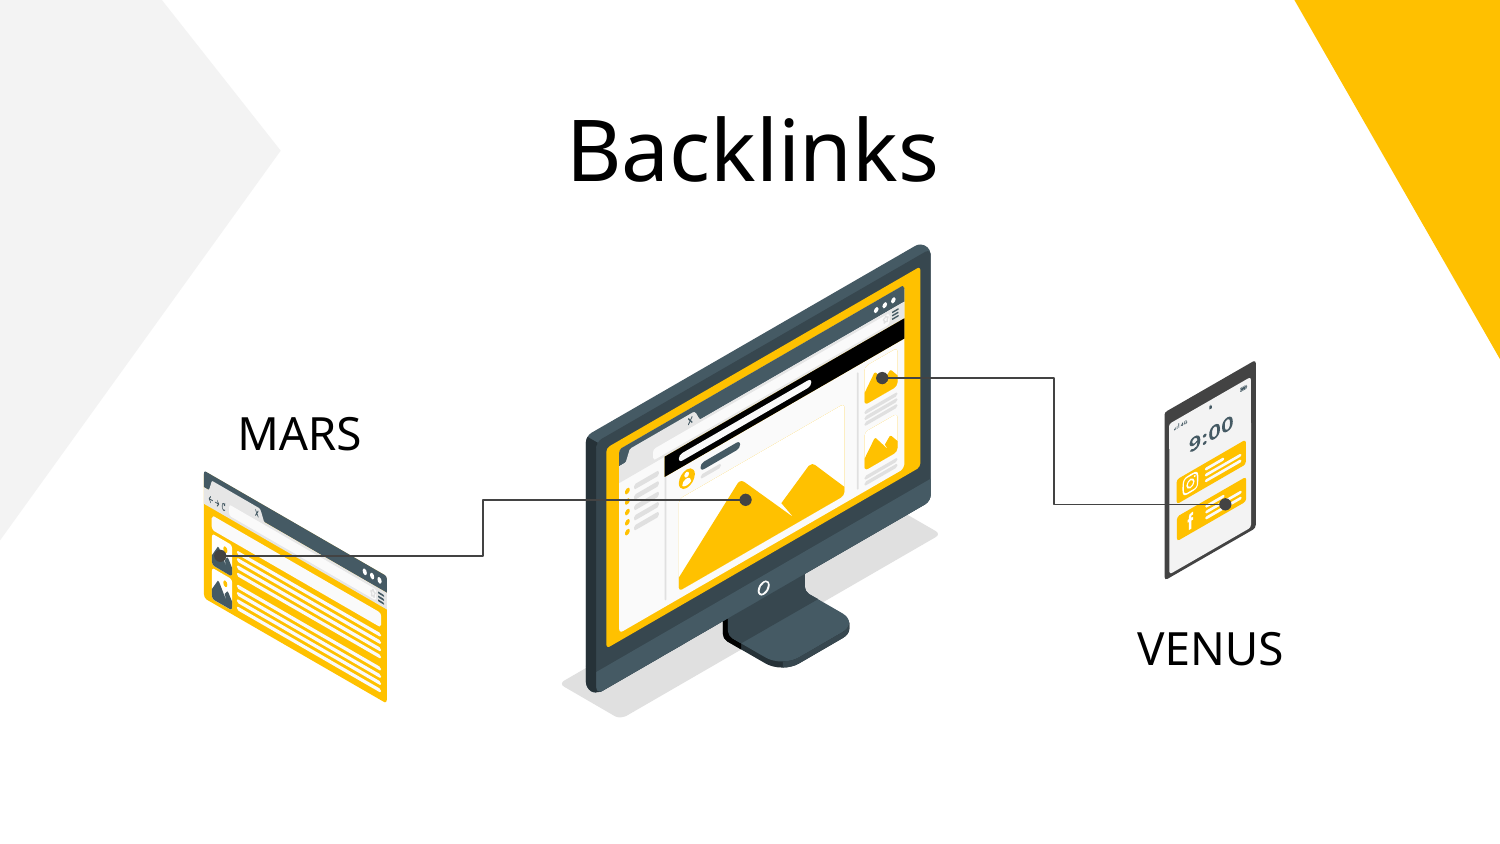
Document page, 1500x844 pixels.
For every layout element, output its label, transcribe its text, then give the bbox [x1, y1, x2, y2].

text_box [1104, 414, 1316, 537]
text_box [881, 377, 1226, 505]
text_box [203, 471, 395, 734]
subtitle VENUS [1057, 596, 1364, 678]
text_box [560, 244, 939, 718]
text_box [220, 499, 746, 556]
subtitle MARS [146, 381, 453, 463]
text_box [1226, 361, 1256, 413]
title Backlinks [88, 80, 1418, 175]
text_box [1164, 545, 1227, 580]
